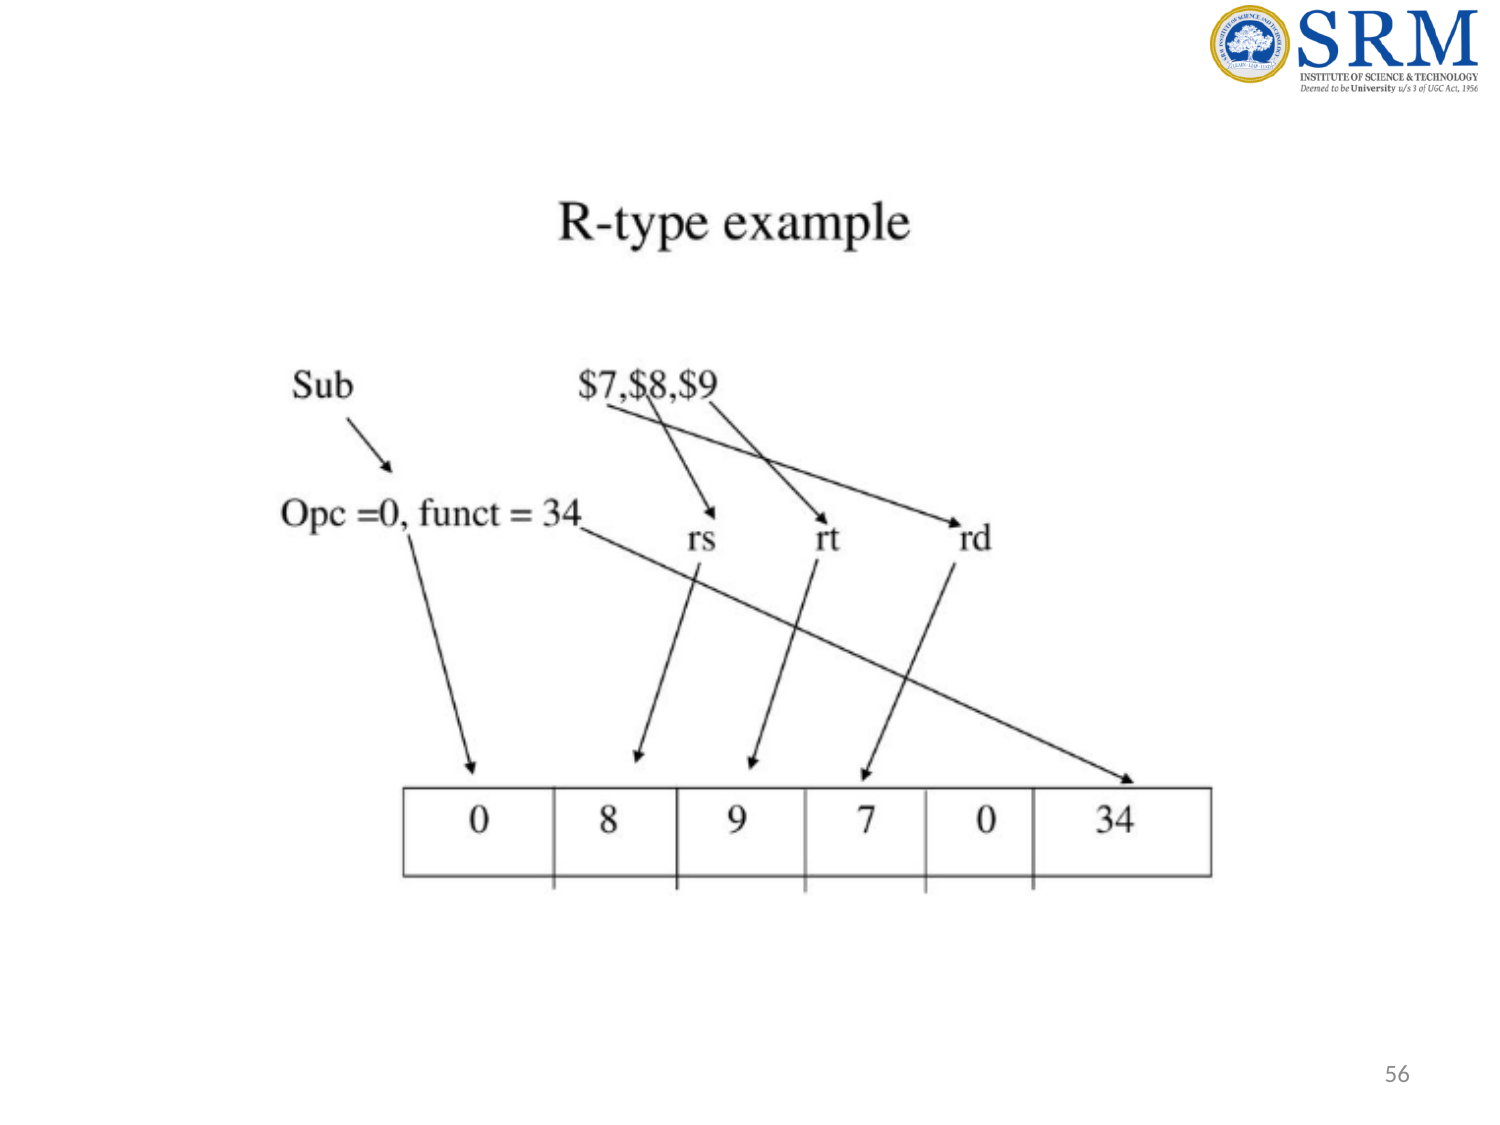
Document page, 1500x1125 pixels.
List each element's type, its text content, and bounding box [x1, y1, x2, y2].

picture [1210, 5, 1478, 93]
slide_number 56 [1074, 1042, 1425, 1103]
picture [61, 160, 1426, 959]
